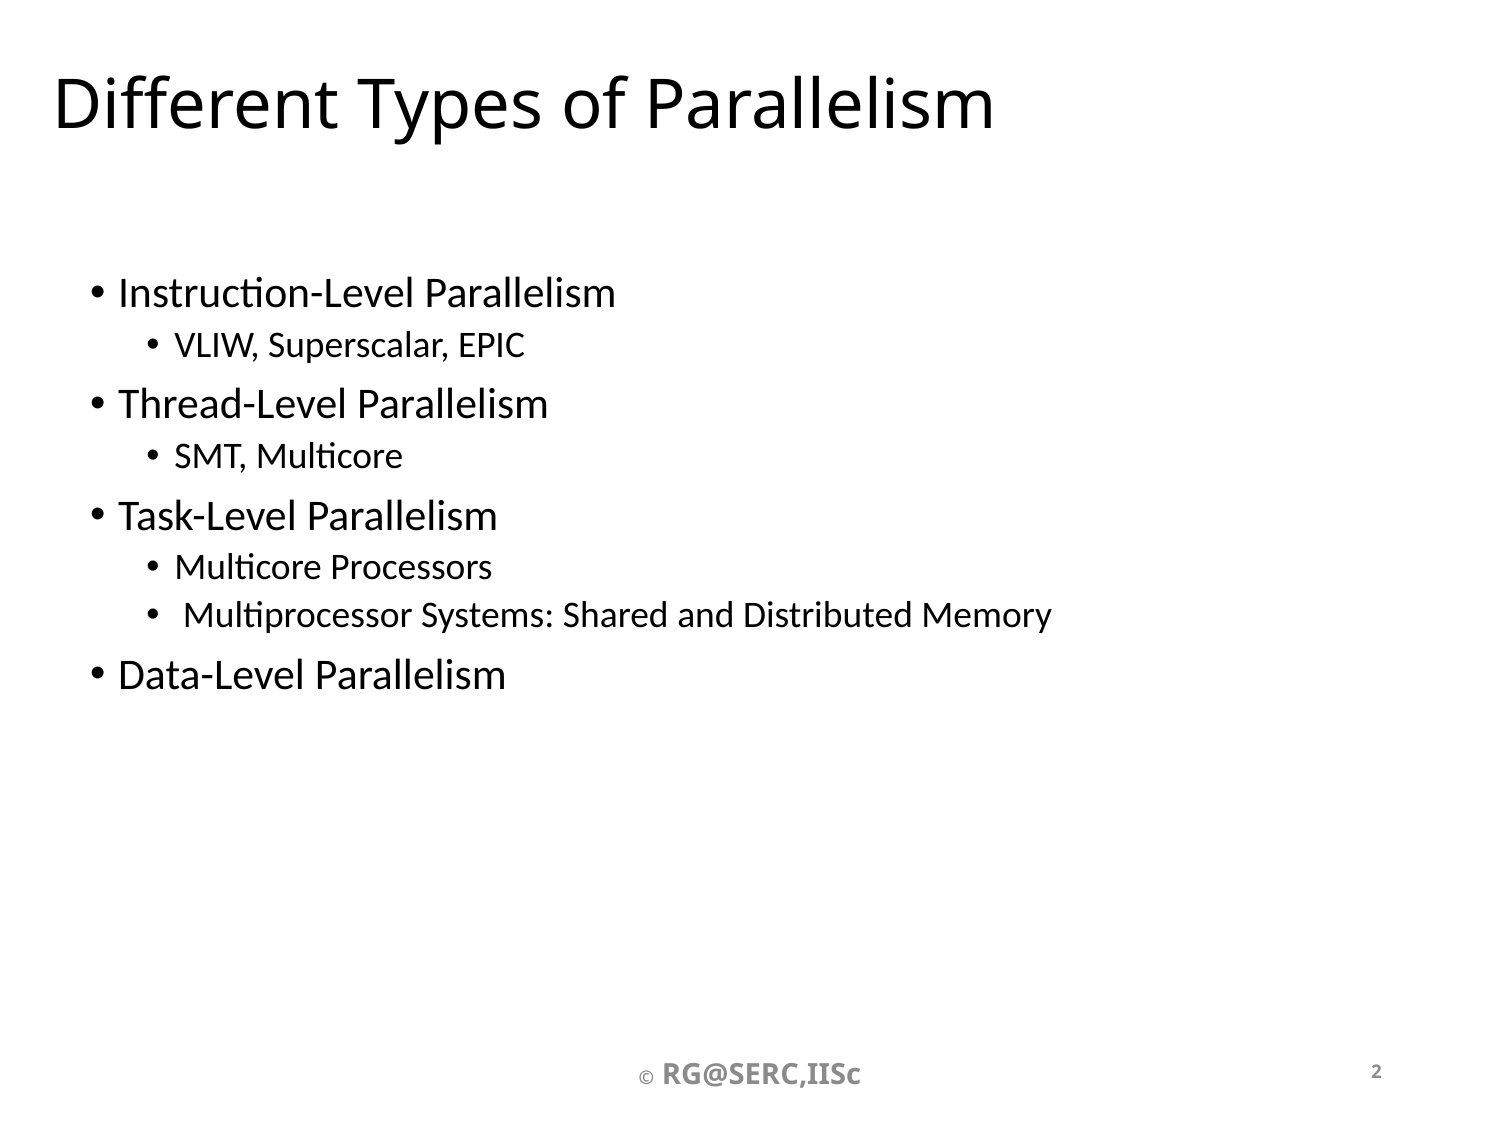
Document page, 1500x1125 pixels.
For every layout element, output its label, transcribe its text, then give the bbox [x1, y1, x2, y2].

list Instruction-Level Parallelism VLIW, Superscalar, EPIC Thread-Level Parallelism SMT, Multicore Task-Level Parallelism Multicore Processors Multiprocessor Systems: Shared and Distributed Memory Data-Level Parallelism [75, 262, 1475, 1038]
footer © RG@SERC,IISc [496, 1042, 1004, 1103]
slide_number 2 [1059, 1042, 1397, 1103]
title Different Types of Parallelism [37, 12, 1300, 200]
